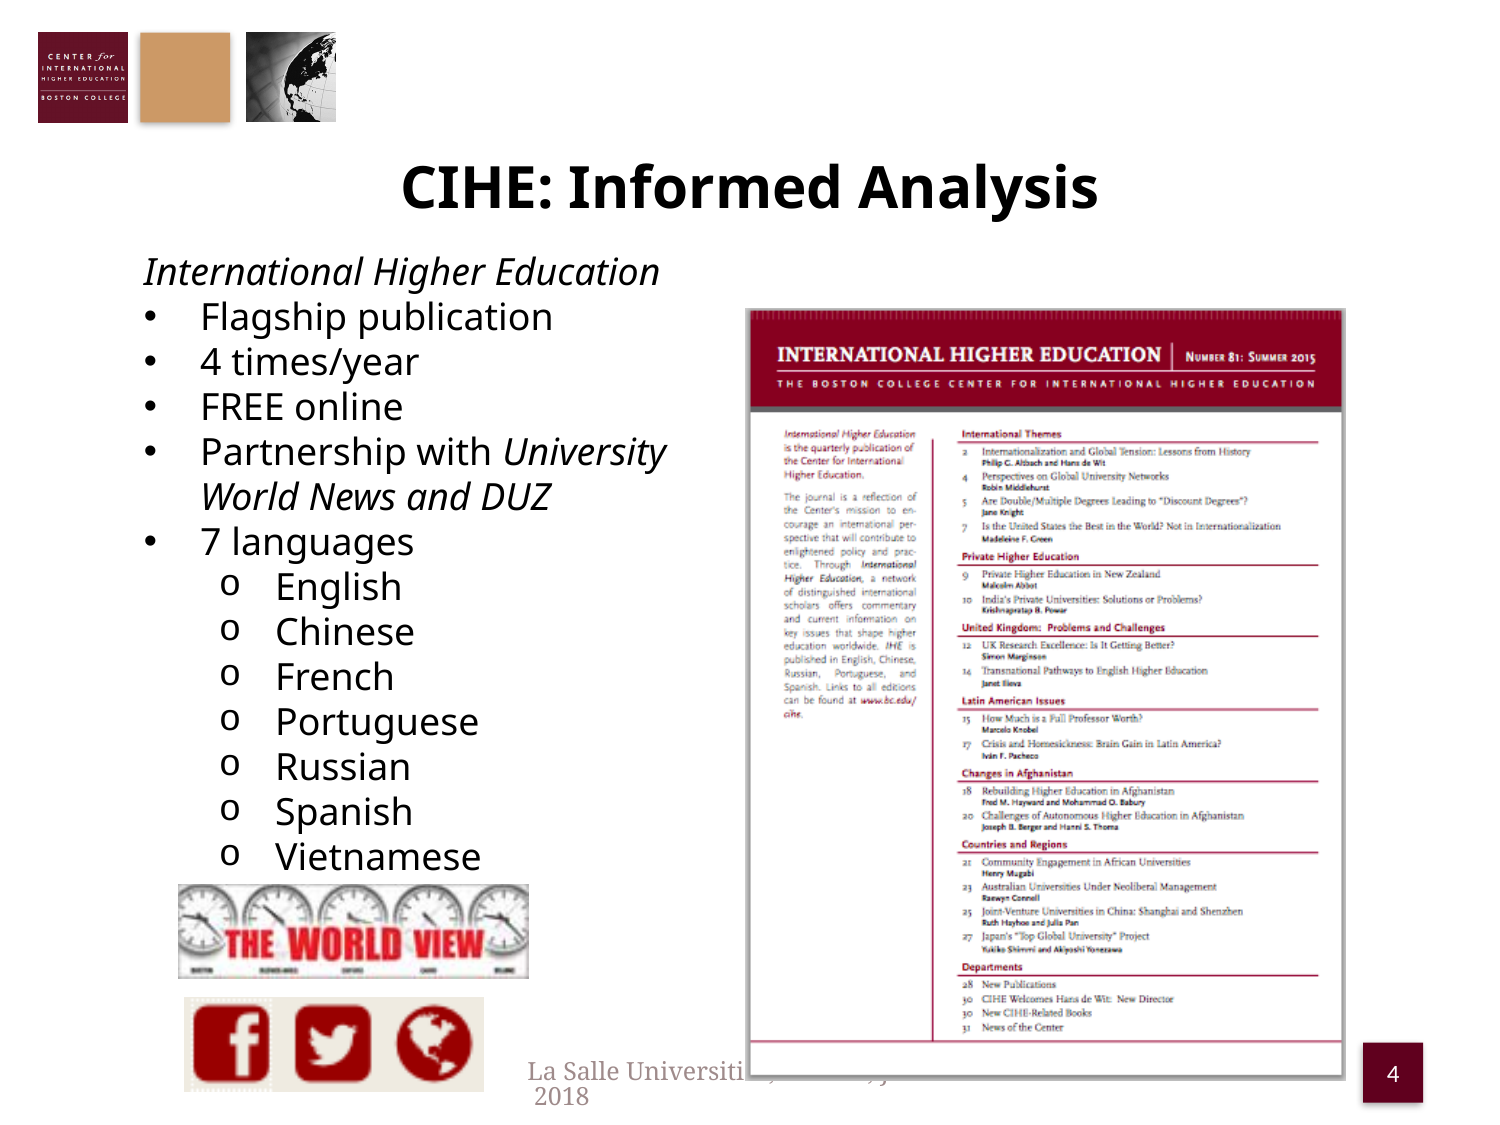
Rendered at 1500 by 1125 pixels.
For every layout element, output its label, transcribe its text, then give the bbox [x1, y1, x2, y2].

footer La Salle Universities, Mexico, June 18 2018 [512, 1042, 988, 1103]
picture [246, 32, 336, 122]
picture [184, 997, 485, 1092]
title CIHE: Informed Analysis [75, 130, 1425, 241]
picture [38, 32, 128, 123]
picture [178, 884, 529, 979]
text_box International Higher Education Flagship publication 4 times/year FREE online Partnership with University World News and DUZ 7 languages English Chinese French Portuguese Russian Spanish Vietnamese [129, 240, 746, 976]
picture [745, 308, 1346, 1081]
